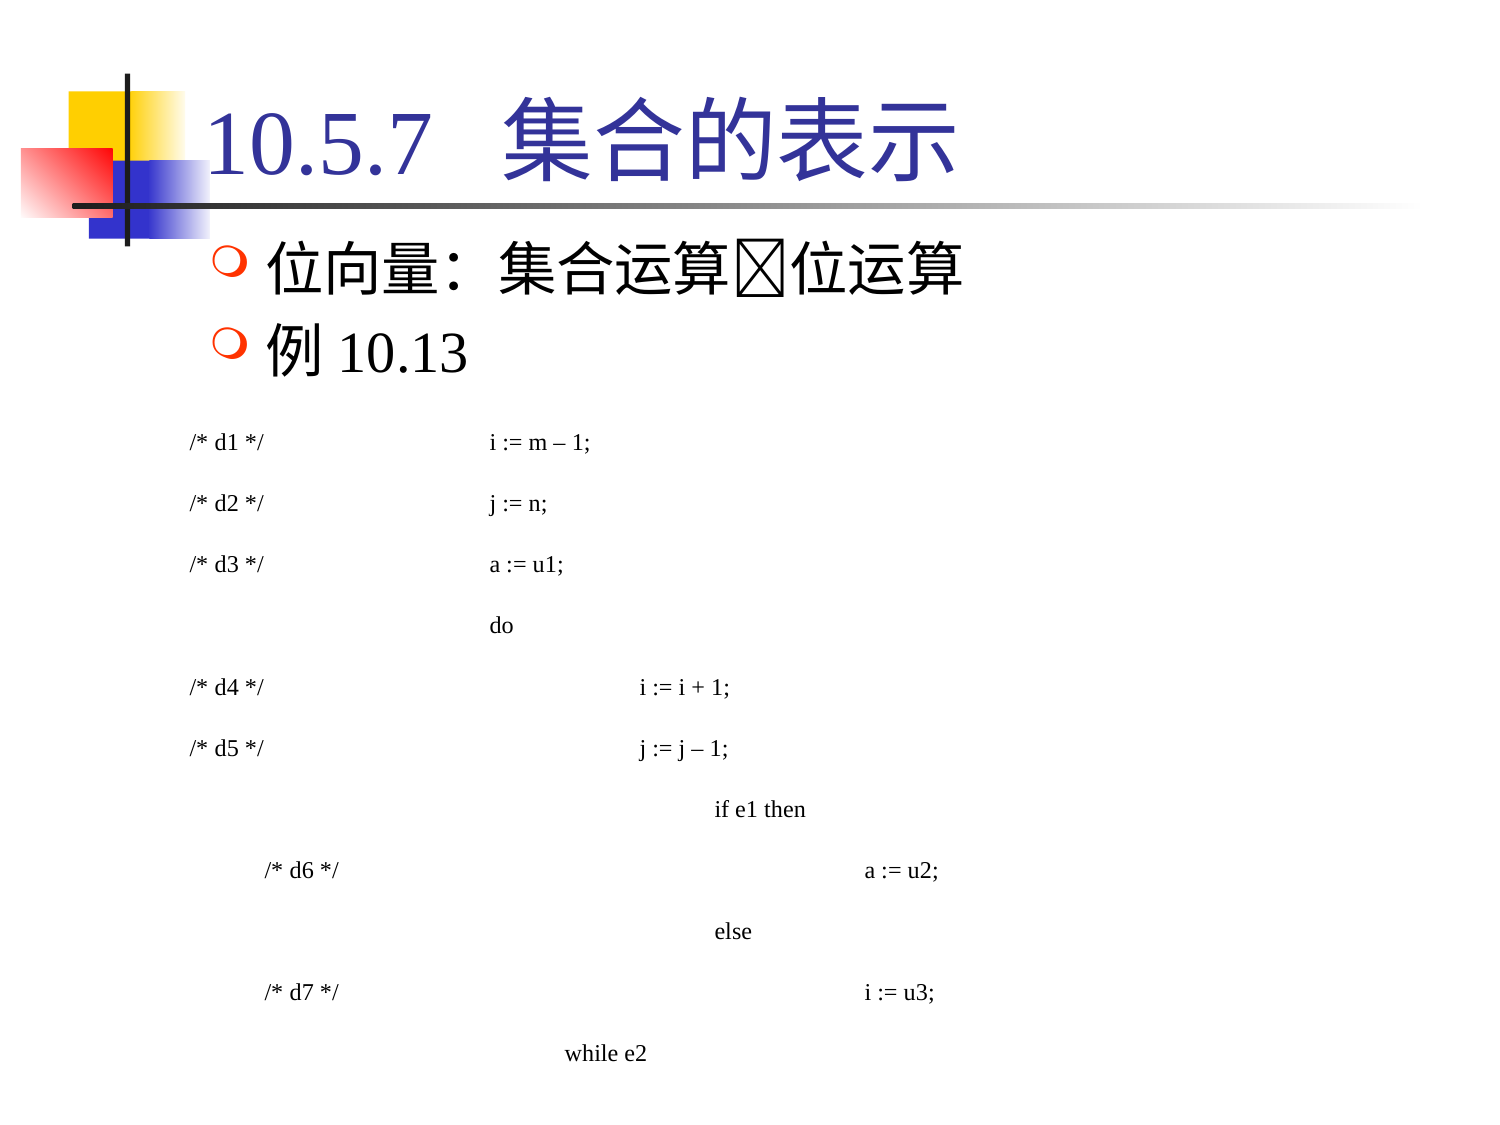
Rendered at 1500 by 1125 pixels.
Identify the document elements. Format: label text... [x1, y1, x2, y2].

list 位向量：集合运算位运算 例10.13 [193, 224, 1469, 450]
text_box /* d1 */ i := m – 1; /* d2 */ j := n; /* d3 */ a := u1; do /* d4 */ i := i + 1; /* d5 */ j := j – 1; if e1 then /* d6 */ a := u2; else /* d7 */ i := u3; while e2 [174, 391, 1438, 1074]
title 10.5.7 集合的表示 [188, 12, 1468, 200]
